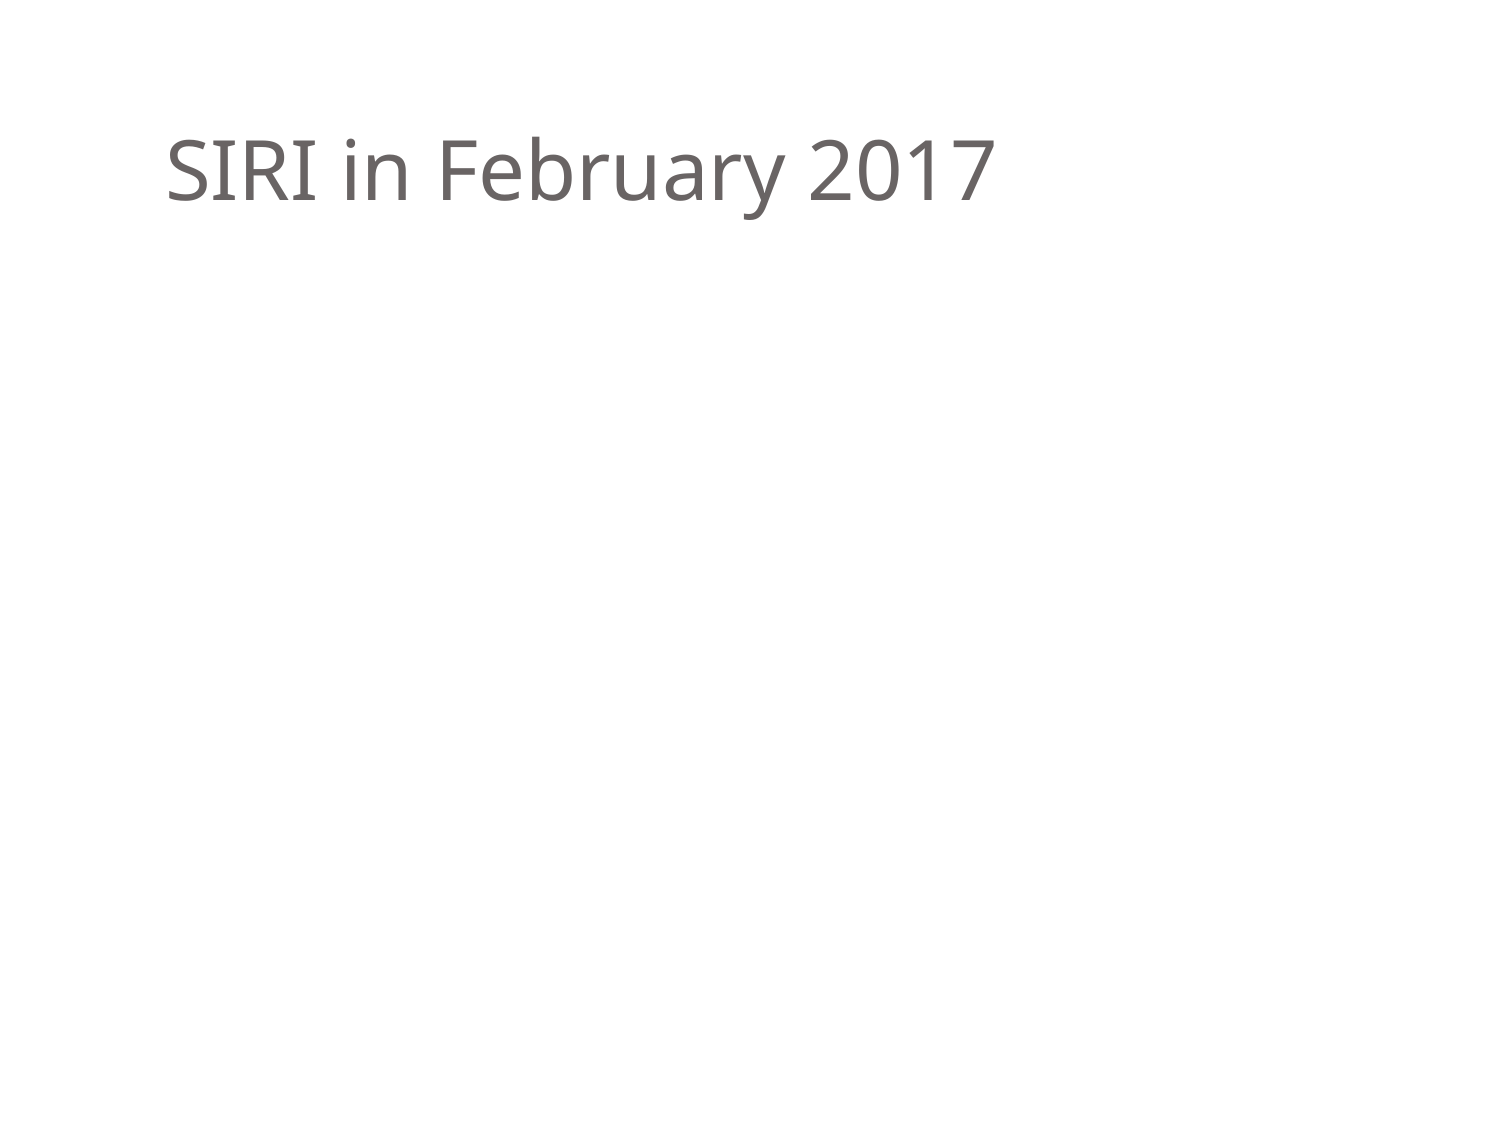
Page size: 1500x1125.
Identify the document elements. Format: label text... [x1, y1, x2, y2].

title SIRI in February 2017 [149, 44, 1426, 233]
